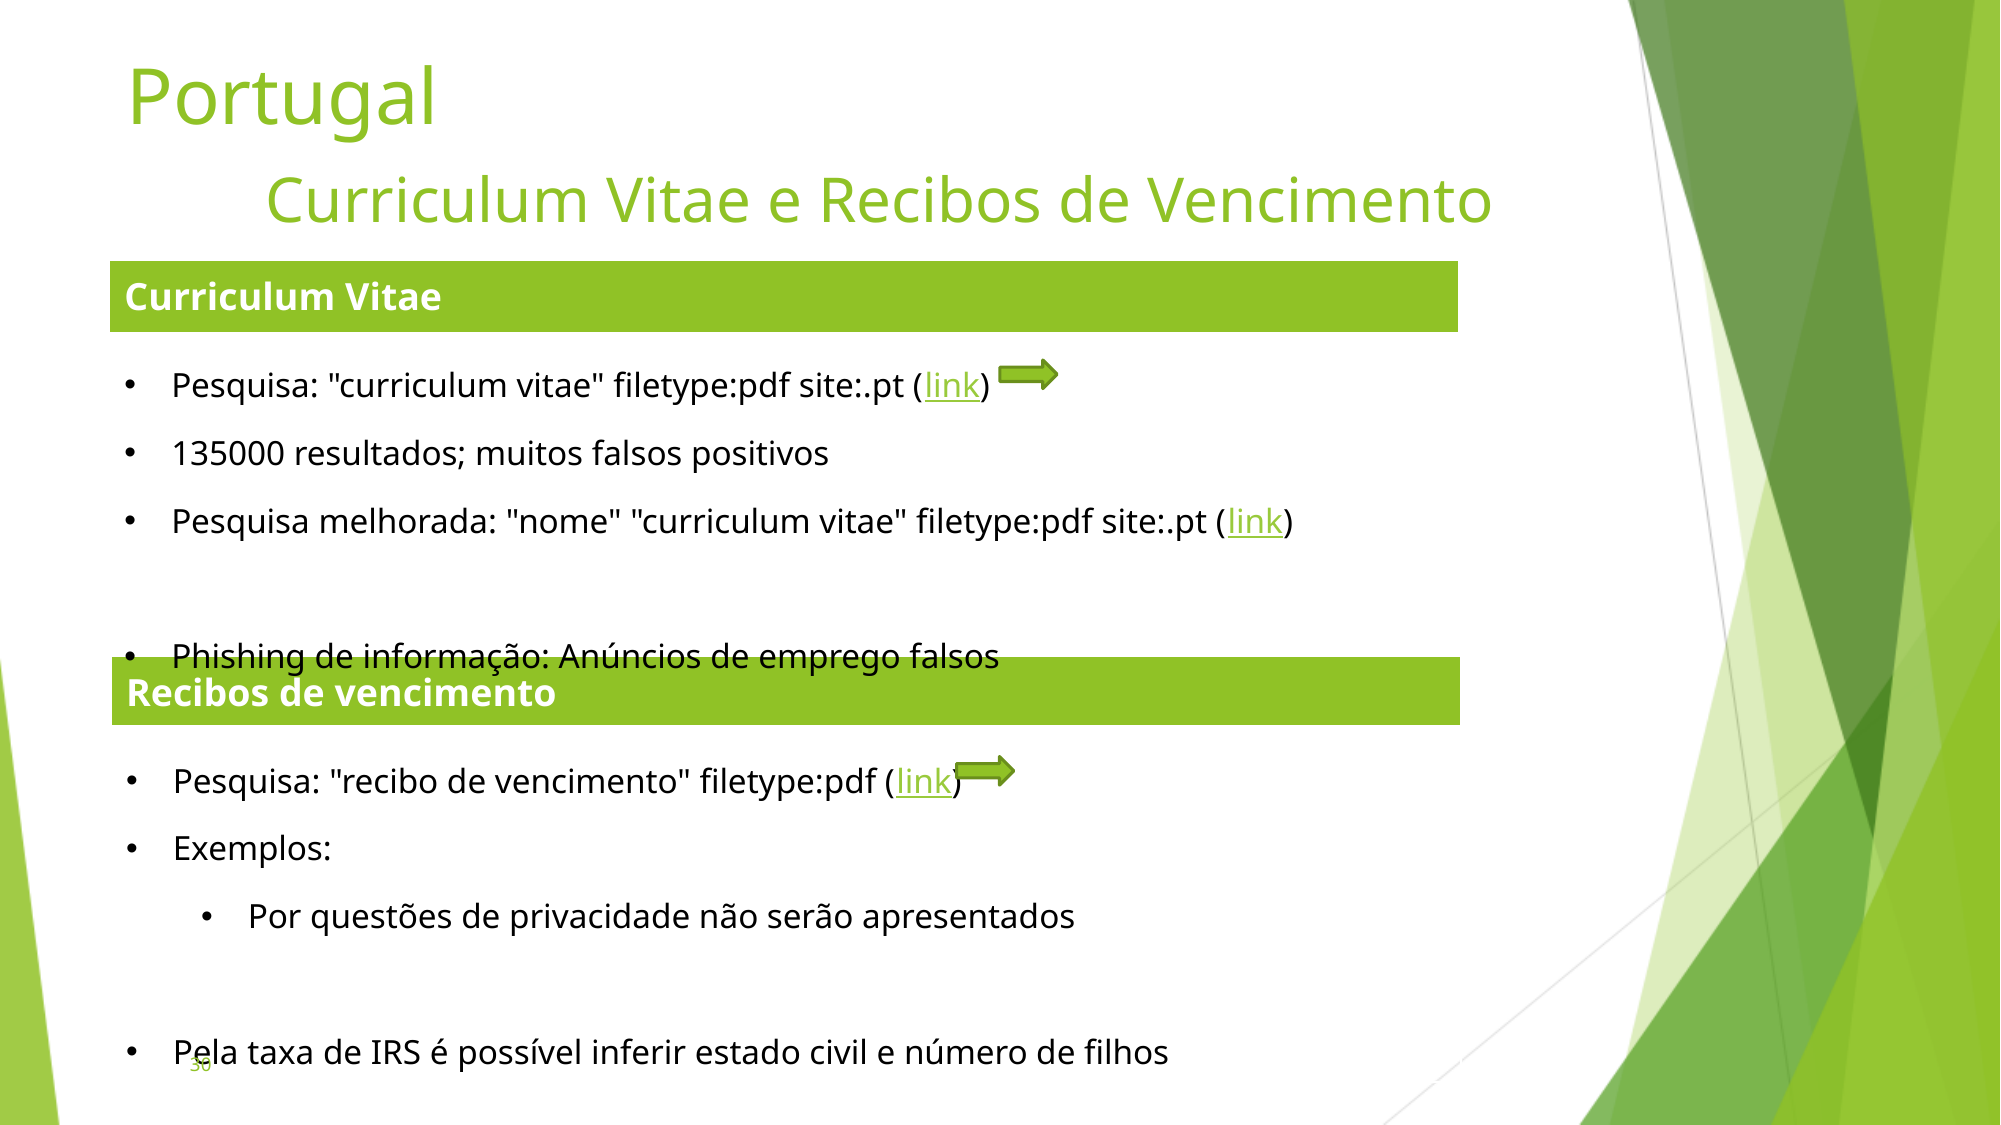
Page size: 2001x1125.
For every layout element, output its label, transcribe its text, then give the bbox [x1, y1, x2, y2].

text_box [998, 358, 1059, 391]
text_box 30 [114, 1035, 227, 1095]
table_header Recibos de vencimento [112, 657, 1460, 725]
text_box [955, 755, 1015, 787]
table_cell Pesquisa: "recibo de vencimento" filetype:pdf (link) Exemplos: Por questões de privacidade não serão apresentados Pela taxa de IRS é possível inferir estado civil e número de filhos [112, 730, 1460, 1081]
table_cell Pesquisa: "curriculum vitae" filetype:pdf site:.pt (link) 135000 resultados; muitos falsos positivos Pesquisa melhorada: "nome" "curriculum vitae" filetype:pdf site:.pt (link) Phishing de informação: Anúncios de emprego falsos [109, 332, 1459, 686]
title Portugal Curriculum Vitae e Recibos de Vencimento [111, 34, 1779, 252]
picture [1351, 0, 2000, 1125]
table_header Curriculum Vitae [110, 261, 1458, 332]
picture [0, 0, 110, 1125]
